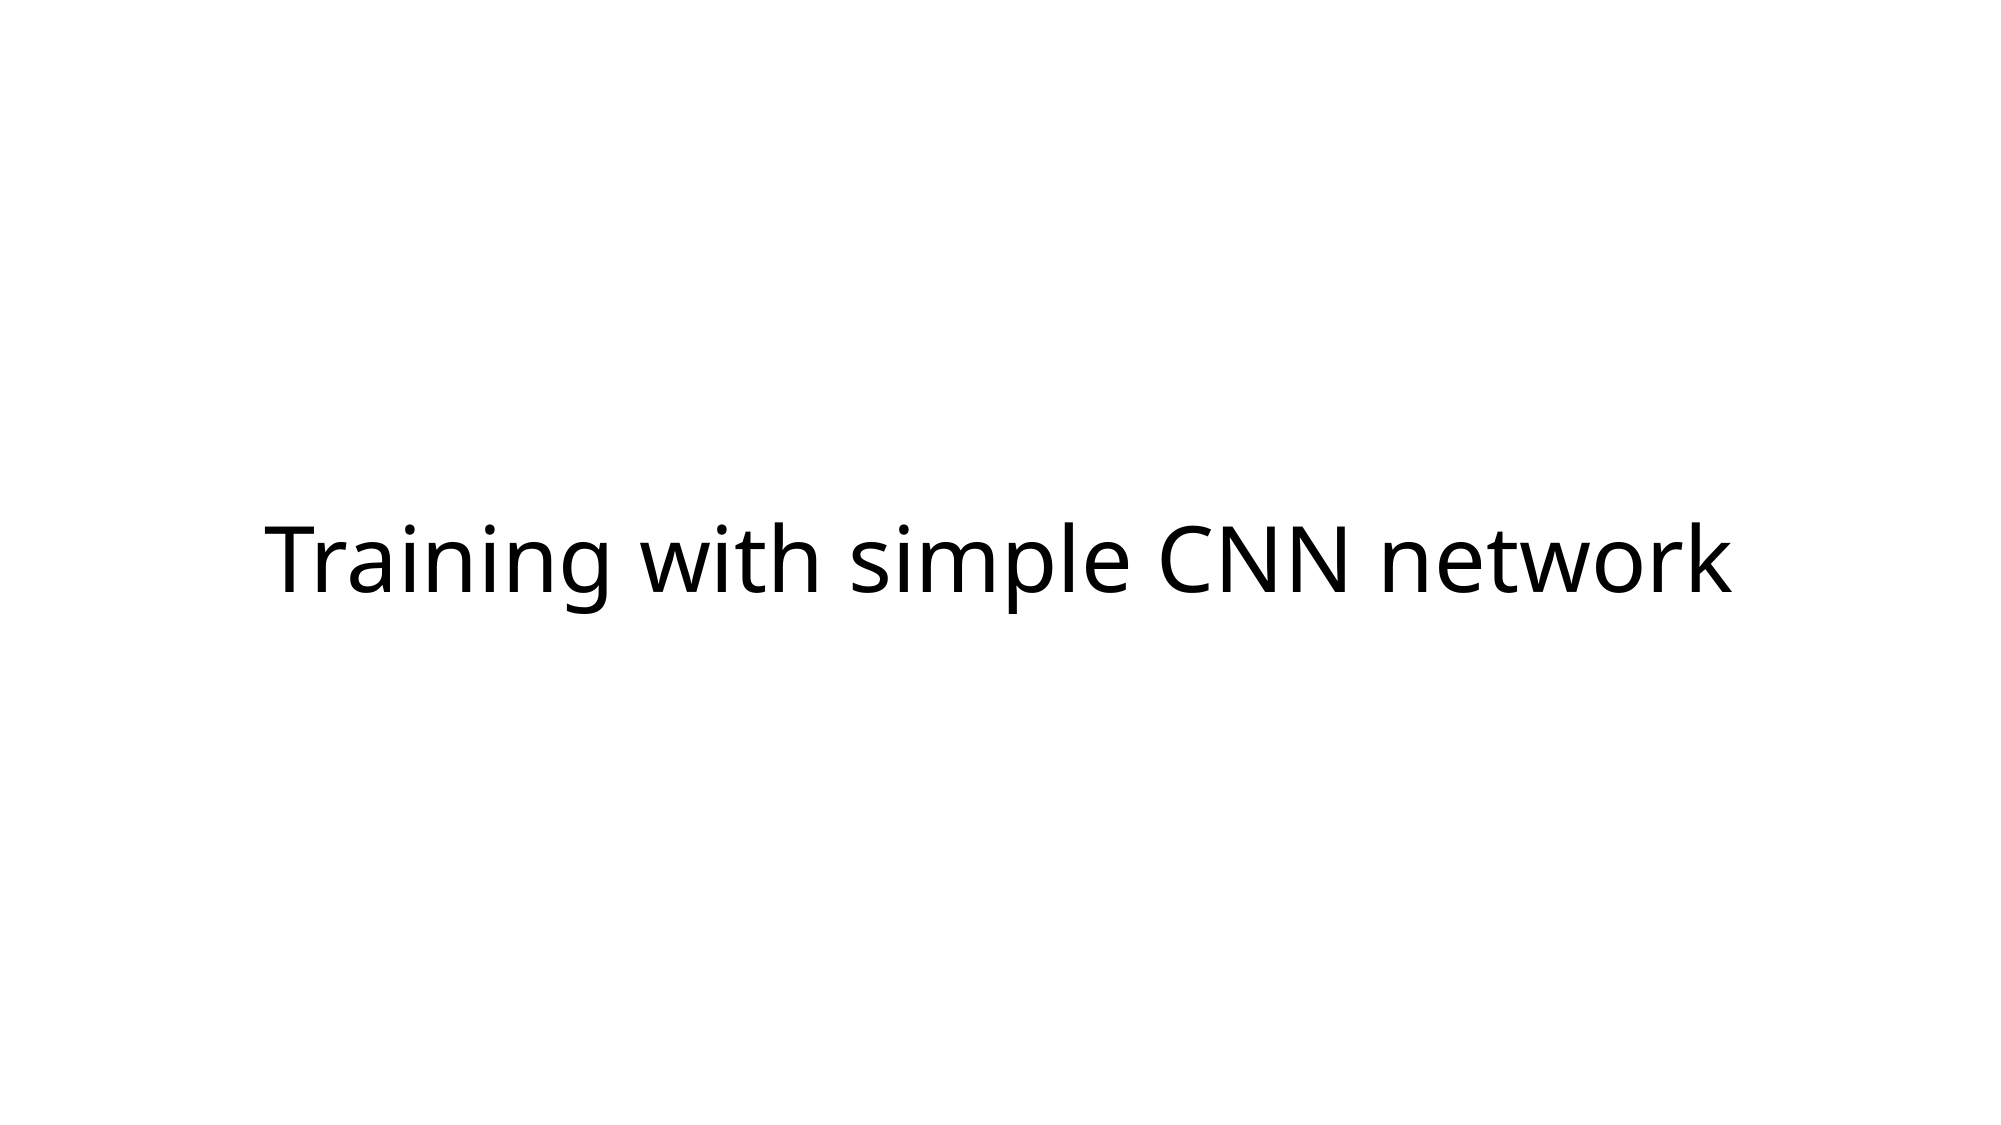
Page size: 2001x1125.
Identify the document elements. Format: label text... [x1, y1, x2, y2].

title Training with simple CNN network [137, 453, 1863, 672]
